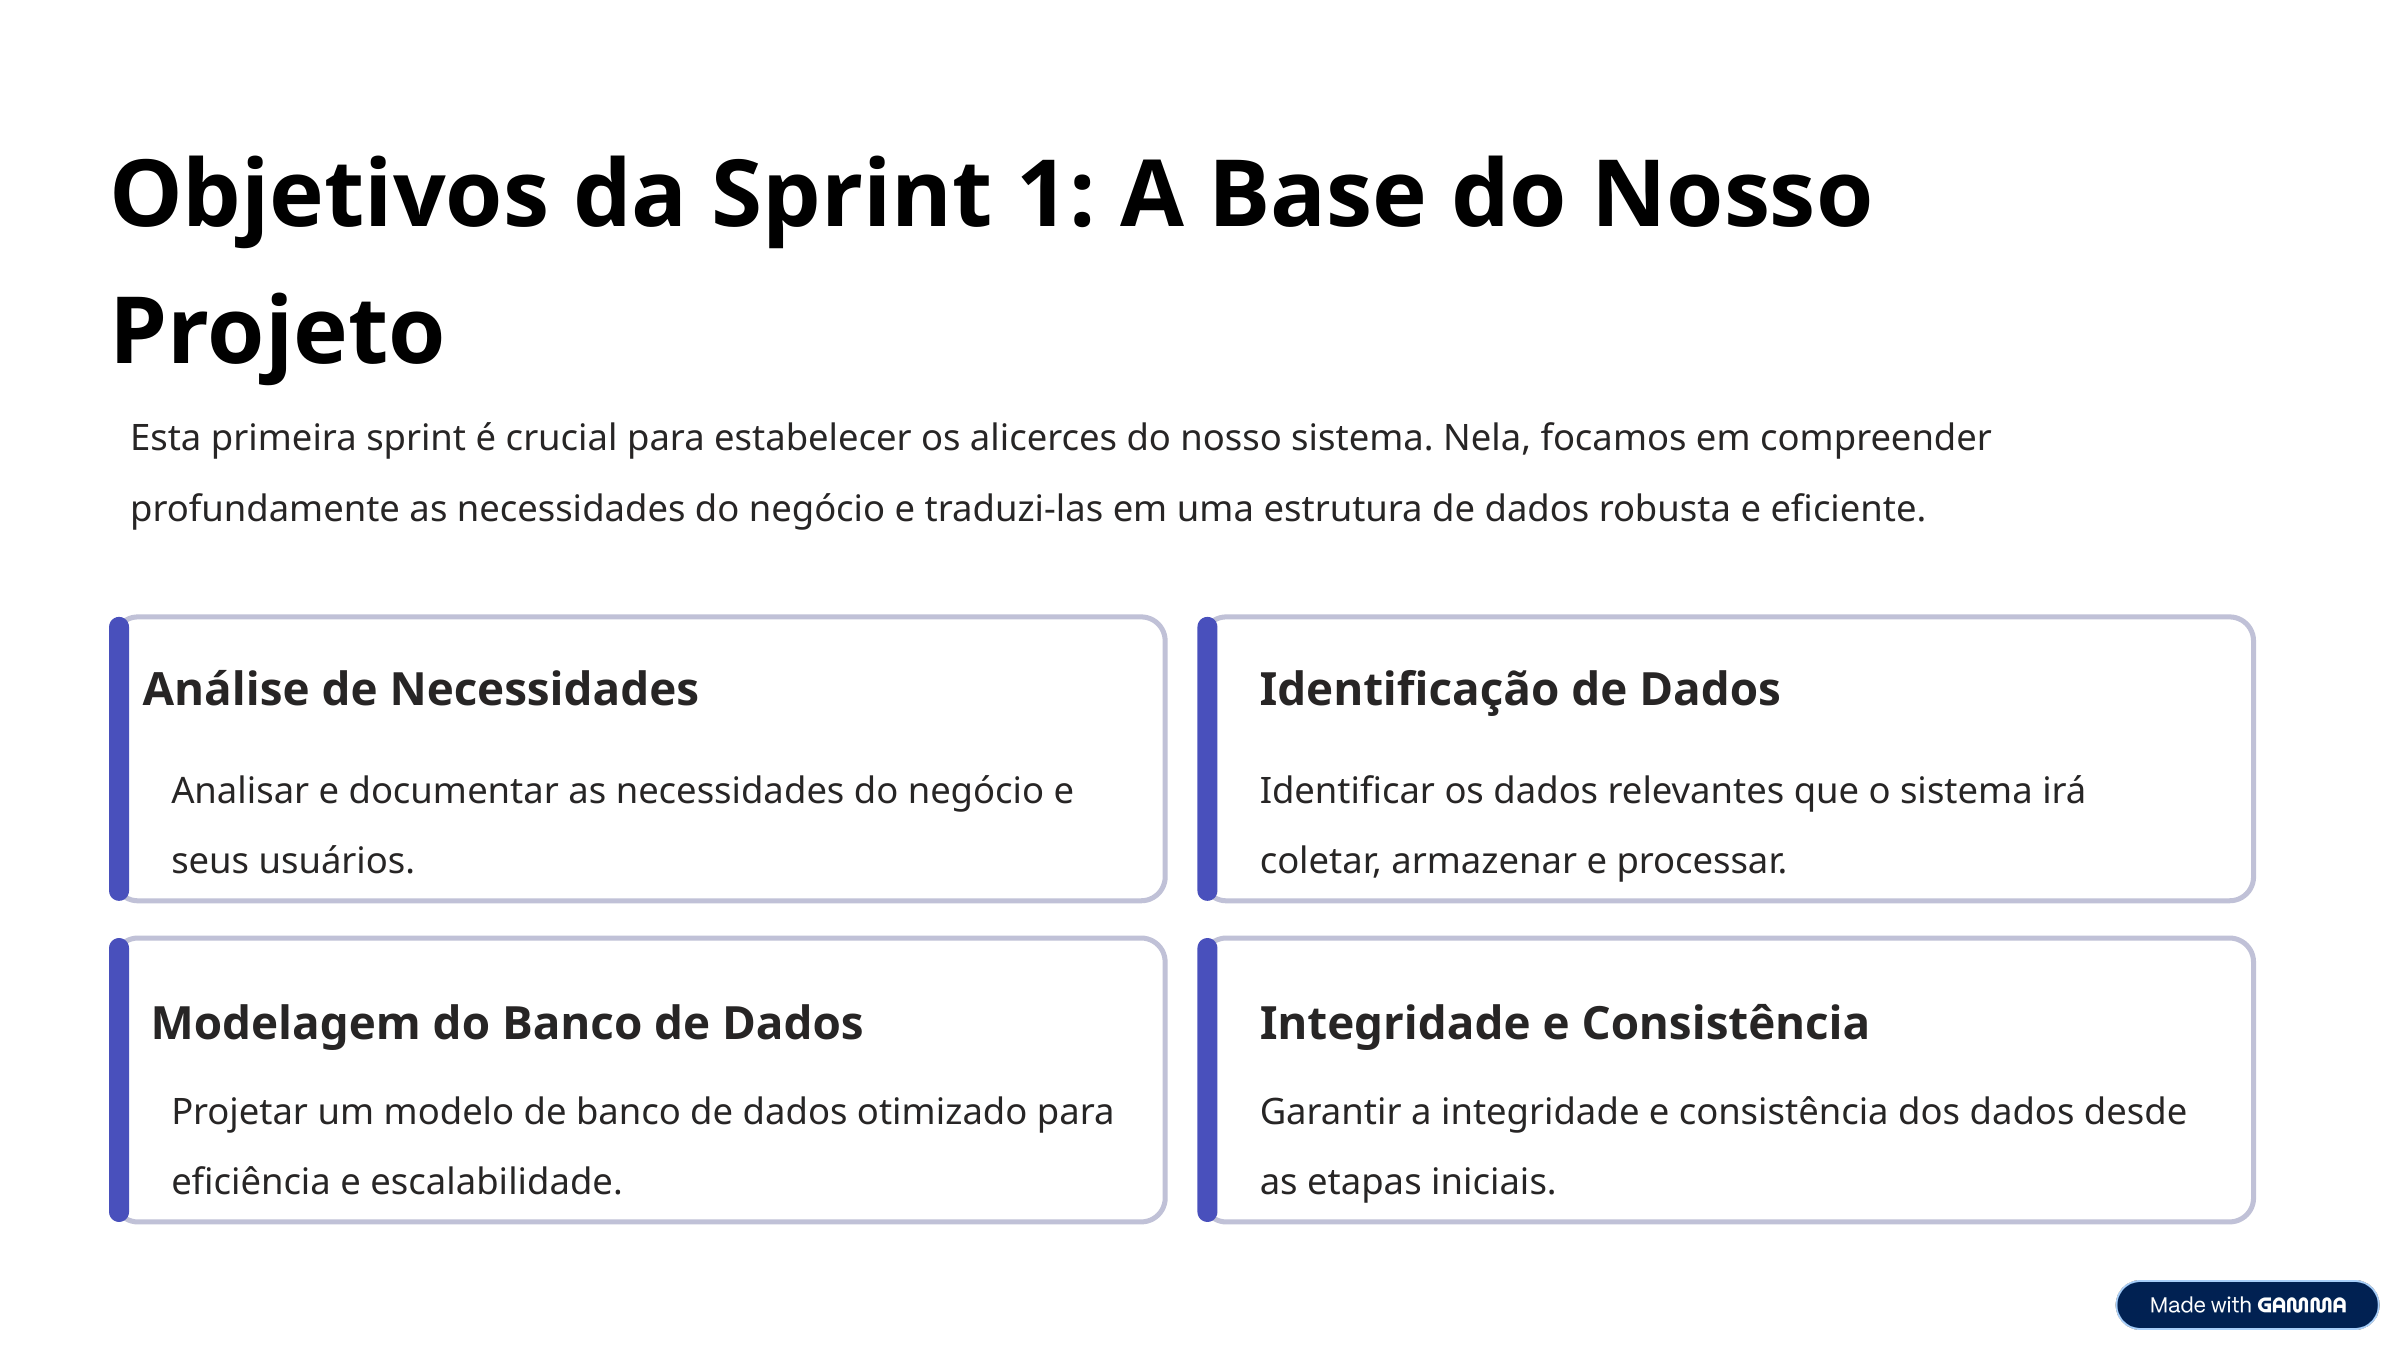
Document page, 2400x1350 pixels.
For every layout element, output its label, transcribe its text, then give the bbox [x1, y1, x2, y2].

text_box Análise de Necessidades [142, 645, 900, 704]
text_box [127, 616, 1166, 901]
text_box [1215, 938, 2254, 1222]
picture [2106, 1271, 2389, 1339]
text_box Modelagem do Banco de Dados [150, 980, 994, 1039]
text_box Identificação de Dados [1259, 645, 1910, 704]
text_box [109, 938, 130, 1222]
text_box Garantir a integridade e consistência dos dados desde as etapas iniciais. [1259, 1060, 2212, 1180]
text_box Identificar os dados relevantes que o sistema irá coletar, armazenar e processar. [1259, 739, 2212, 859]
text_box [1197, 938, 1218, 1222]
text_box [127, 938, 1166, 1222]
text_box Analisar e documentar as necessidades do negócio e seus usuários. [171, 739, 1124, 859]
text_box Objetivos da Sprint 1: A Base do Nosso Projeto [109, 106, 2071, 223]
text_box [1197, 616, 1218, 901]
text_box Esta primeira sprint é crucial para estabelecer os alicerces do nosso sistema. Nela, focamos em compreender profundamente as necessidades do negócio e traduzi-las em uma estrutura de dados robusta e eficiente. [130, 387, 2270, 507]
text_box [1215, 616, 2254, 901]
text_box [109, 616, 130, 901]
text_box Projetar um modelo de banco de dados otimizado para eficiência e escalabilidade. [171, 1060, 1124, 1180]
text_box Integridade e Consistência [1259, 980, 2029, 1039]
